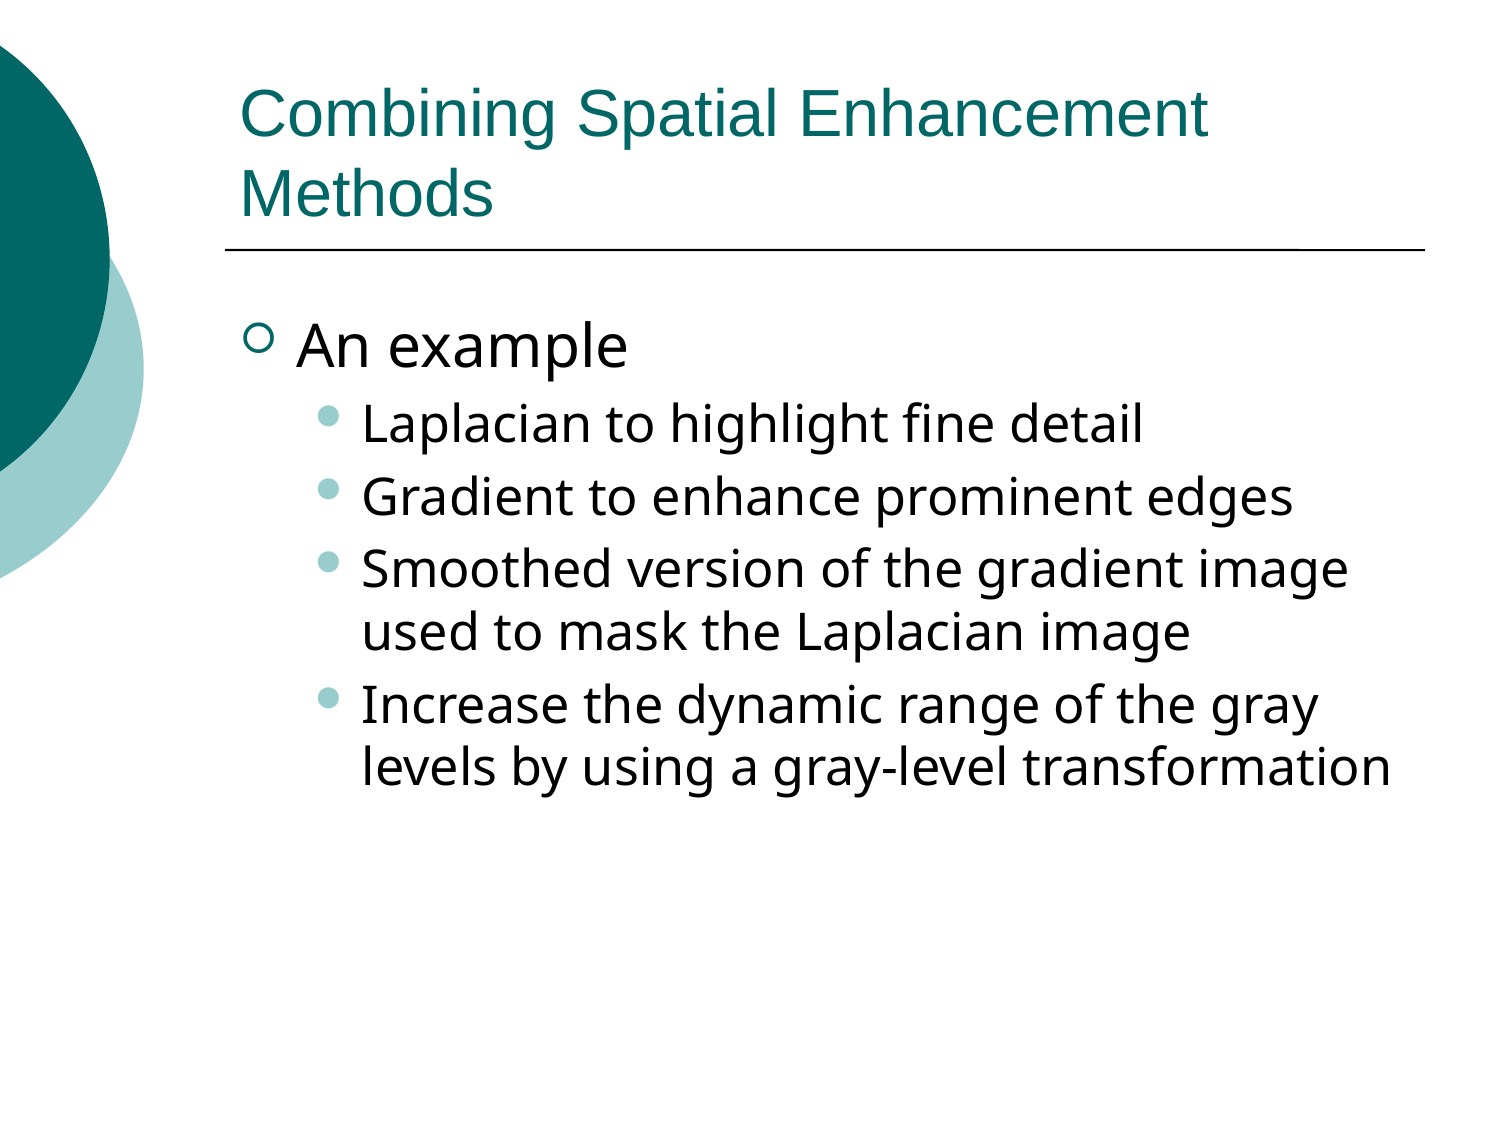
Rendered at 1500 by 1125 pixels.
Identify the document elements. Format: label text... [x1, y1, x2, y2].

title Combining Spatial Enhancement Methods [224, 49, 1425, 238]
list An example Laplacian to highlight fine detail Gradient to enhance prominent edges Smoothed version of the gradient image used to mask the Laplacian image Increase the dynamic range of the gray levels by using a gray-level transformation [224, 299, 1425, 975]
